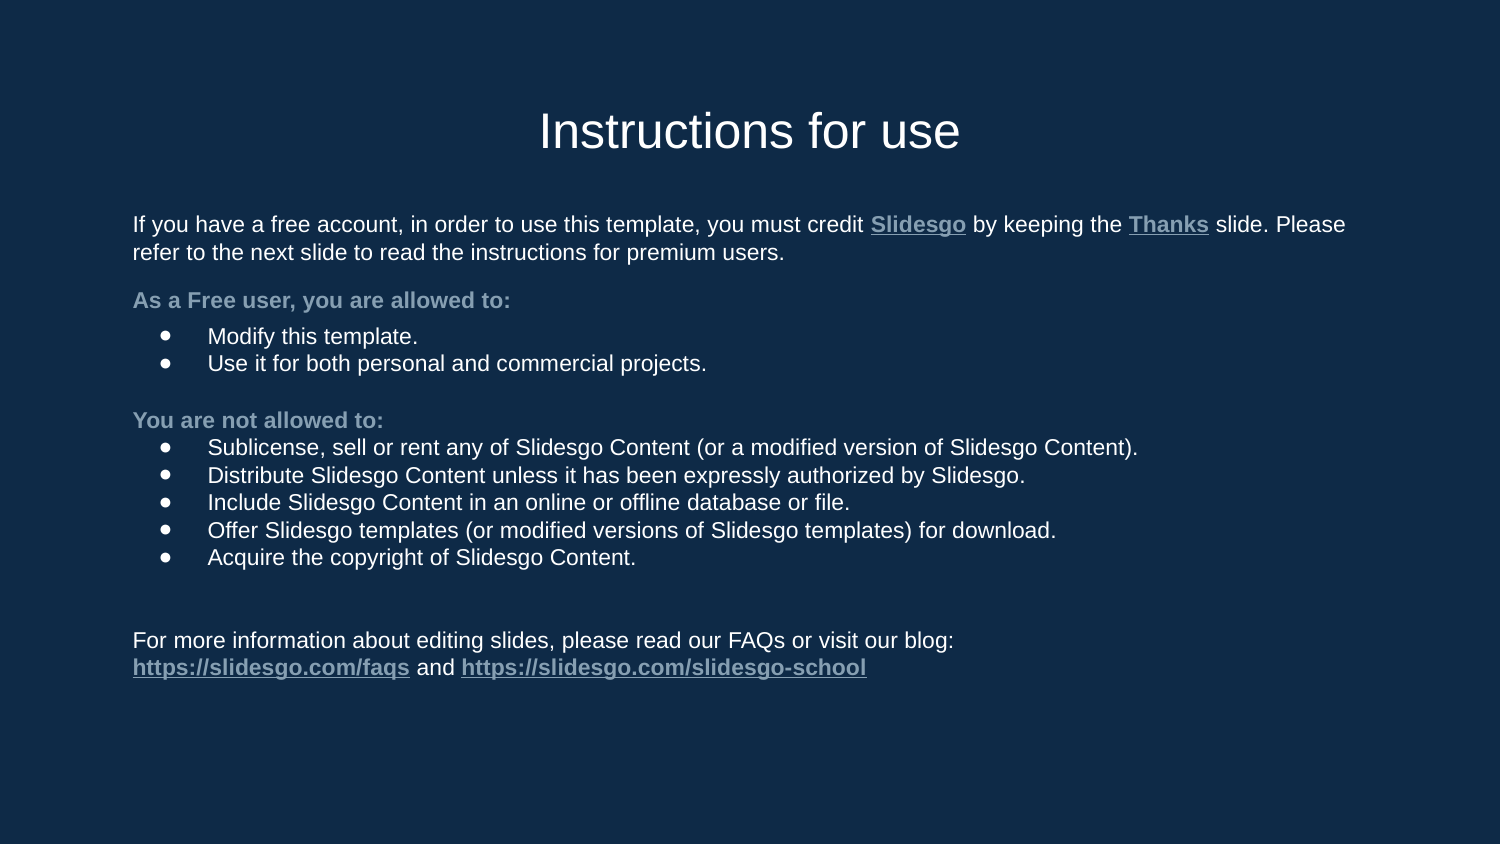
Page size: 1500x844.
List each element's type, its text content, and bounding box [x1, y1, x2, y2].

title Instructions for use [117, 83, 1383, 163]
text_box If you have a free account, in order to use this template, you must credit Slidesgo by keeping the Thanks slide. Please refer to the next slide to read the instructions for premium users. As a Free user, you are allowed to: Modify this template. Use it for both personal and commercial projects. You are not allowed to: Sublicense, sell or rent any of Slidesgo Content (or a modified version of Slidesgo Content). Distribute Slidesgo Content unless it has been expressly authorized by Slidesgo. Include Slidesgo Content in an online or offline database or file. Offer Slidesgo templates (or modified versions of Slidesgo templates) for download. Acquire the copyright of Slidesgo Content. For more information about editing slides, please read our FAQs or visit our blog: https://slidesgo.com/faqs and https://slidesgo.com/slidesgo-school [117, 194, 1383, 760]
